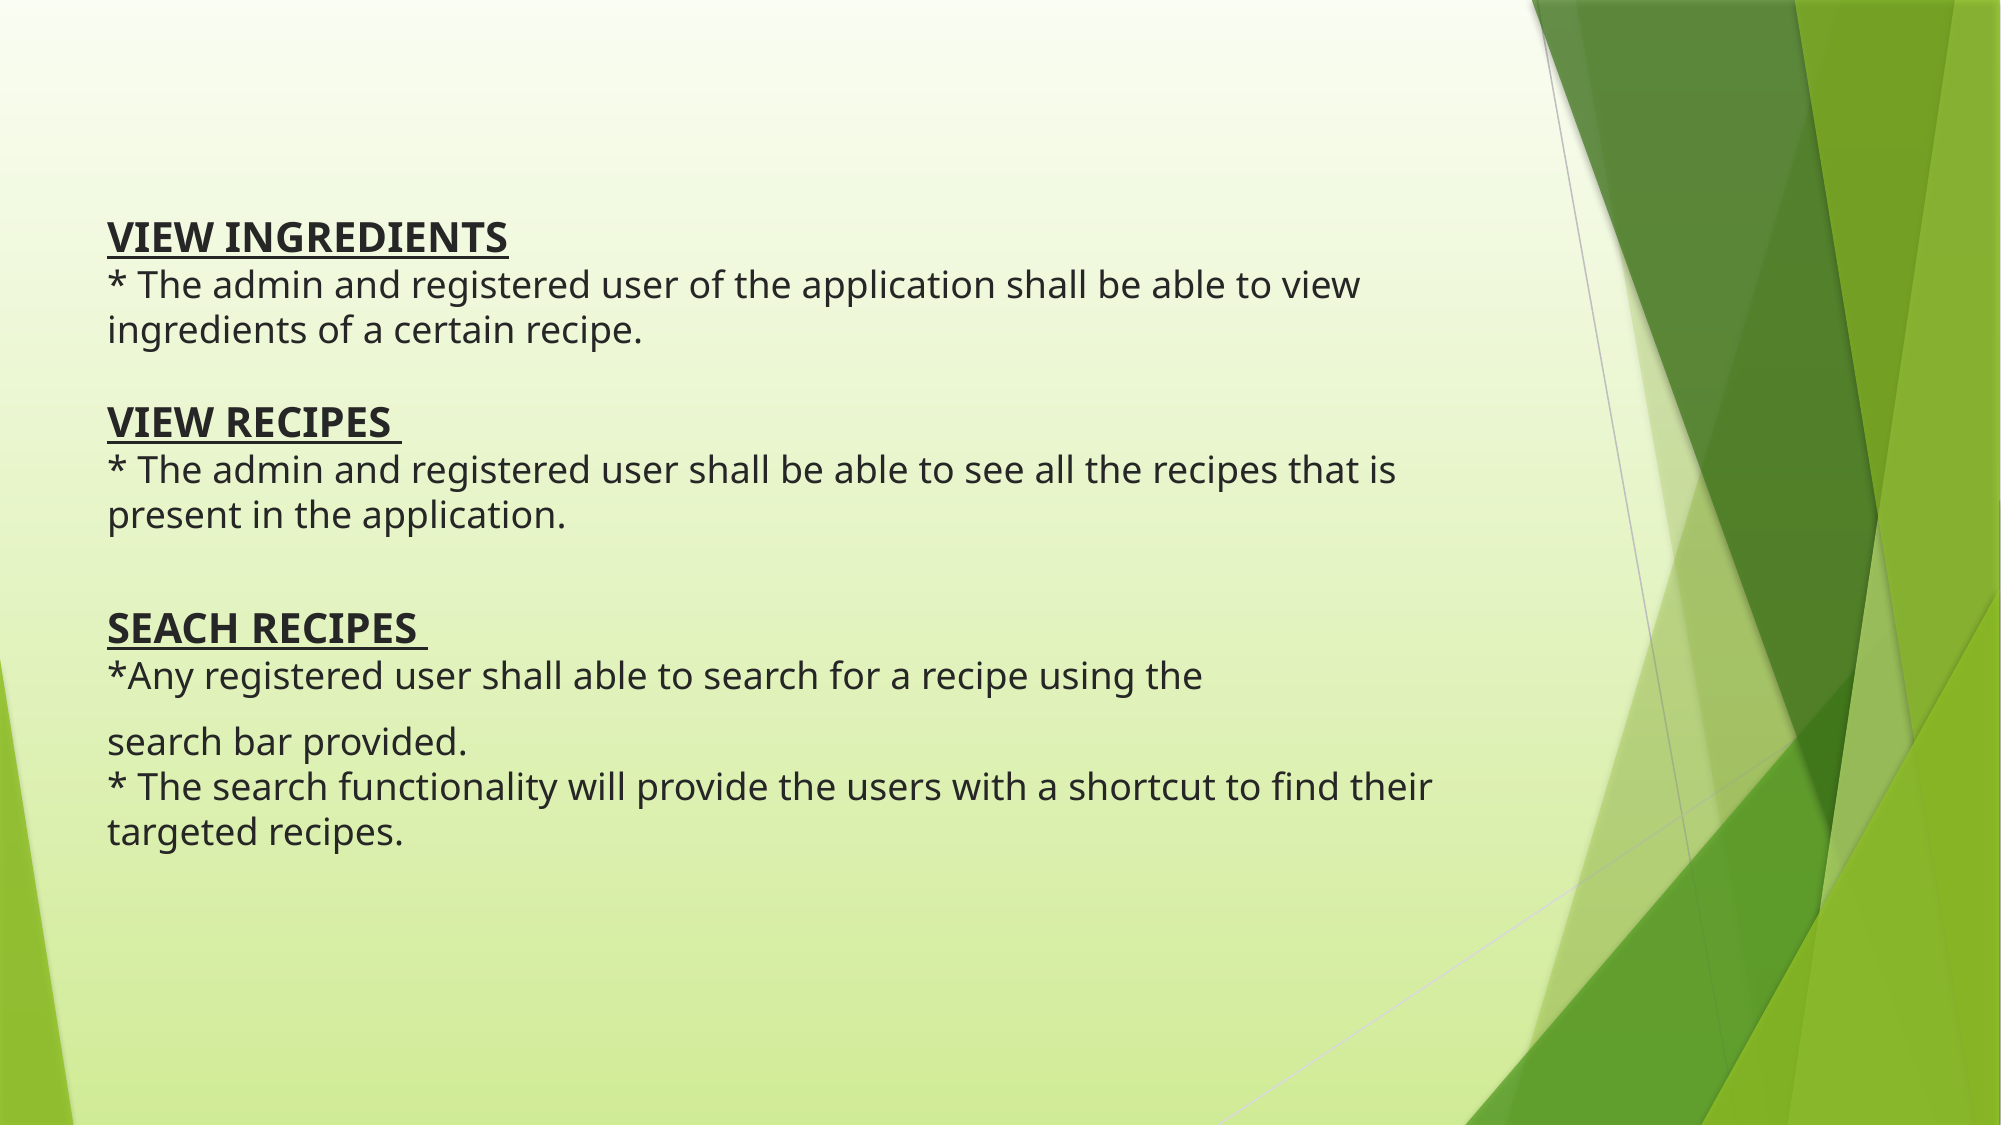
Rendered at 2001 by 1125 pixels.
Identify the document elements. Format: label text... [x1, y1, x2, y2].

list VIEW INGREDIENTS * The admin and registered user of the application shall be able to view ingredients of a certain recipe. VIEW RECIPES * The admin and registered user shall be able to see all the recipes that is present in the application. SEACH RECIPES *Any registered user shall able to search for a recipe using the search bar provided. * The search functionality will provide the users with a shortcut to find their targeted recipes. [92, 203, 1529, 922]
